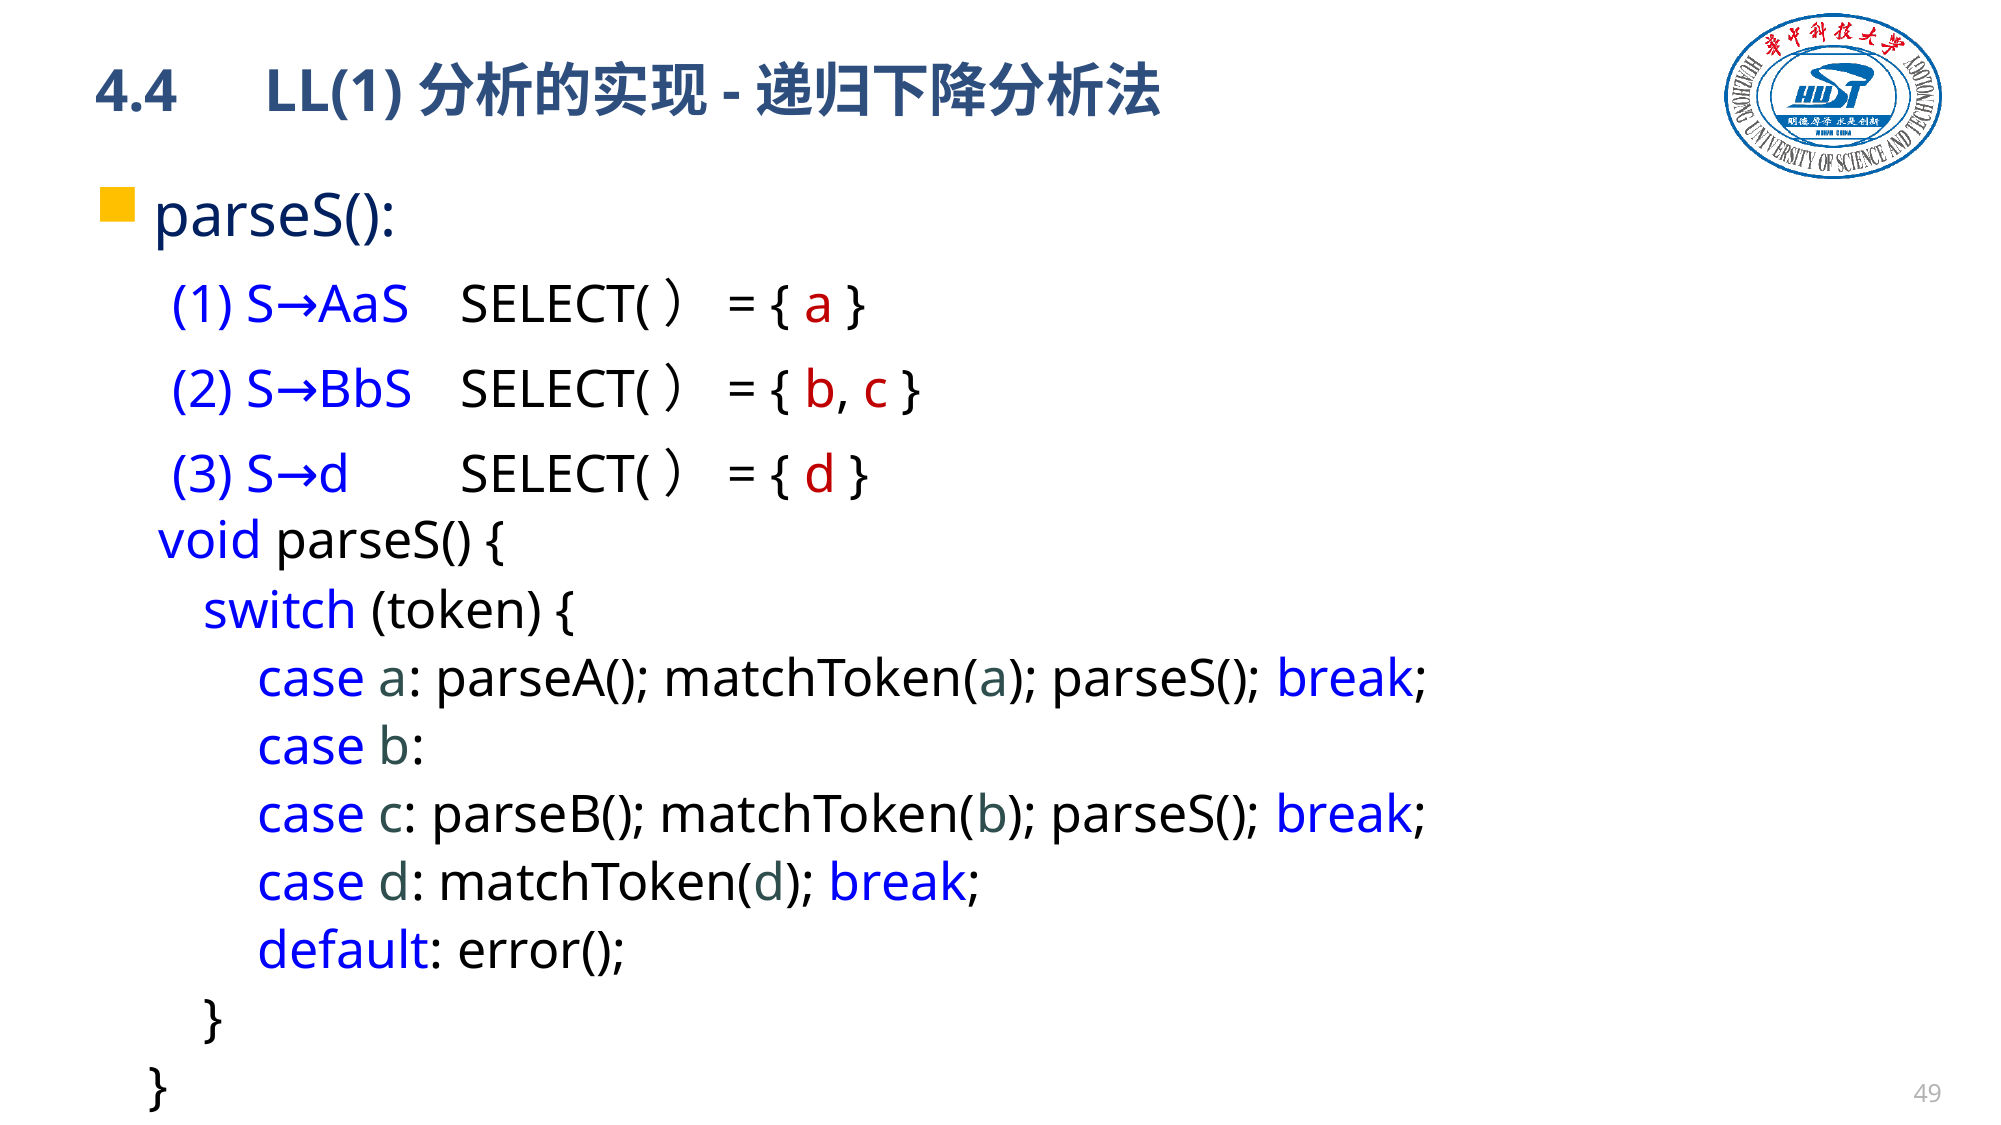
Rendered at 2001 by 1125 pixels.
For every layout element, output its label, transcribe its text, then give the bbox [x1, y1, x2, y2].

list parseS(): (1) S→AaS SELECT(）= { a } (2) S→BbS SELECT(）= { b, c } (3) S→d SELECT(）= { d } void parseS() { switch (token) { case a: parseA(); matchToken(a); parseS(); break; case b: case c: parseB(); matchToken(b); parseS(); break; case d: matchToken(d); break; default: error(); } } [80, 154, 1805, 1125]
picture [1724, 13, 1942, 179]
title 4.4 LL(1)分析的实现-递归下降分析法 [80, 42, 1805, 144]
slide_number 48 [1373, 1064, 1957, 1125]
